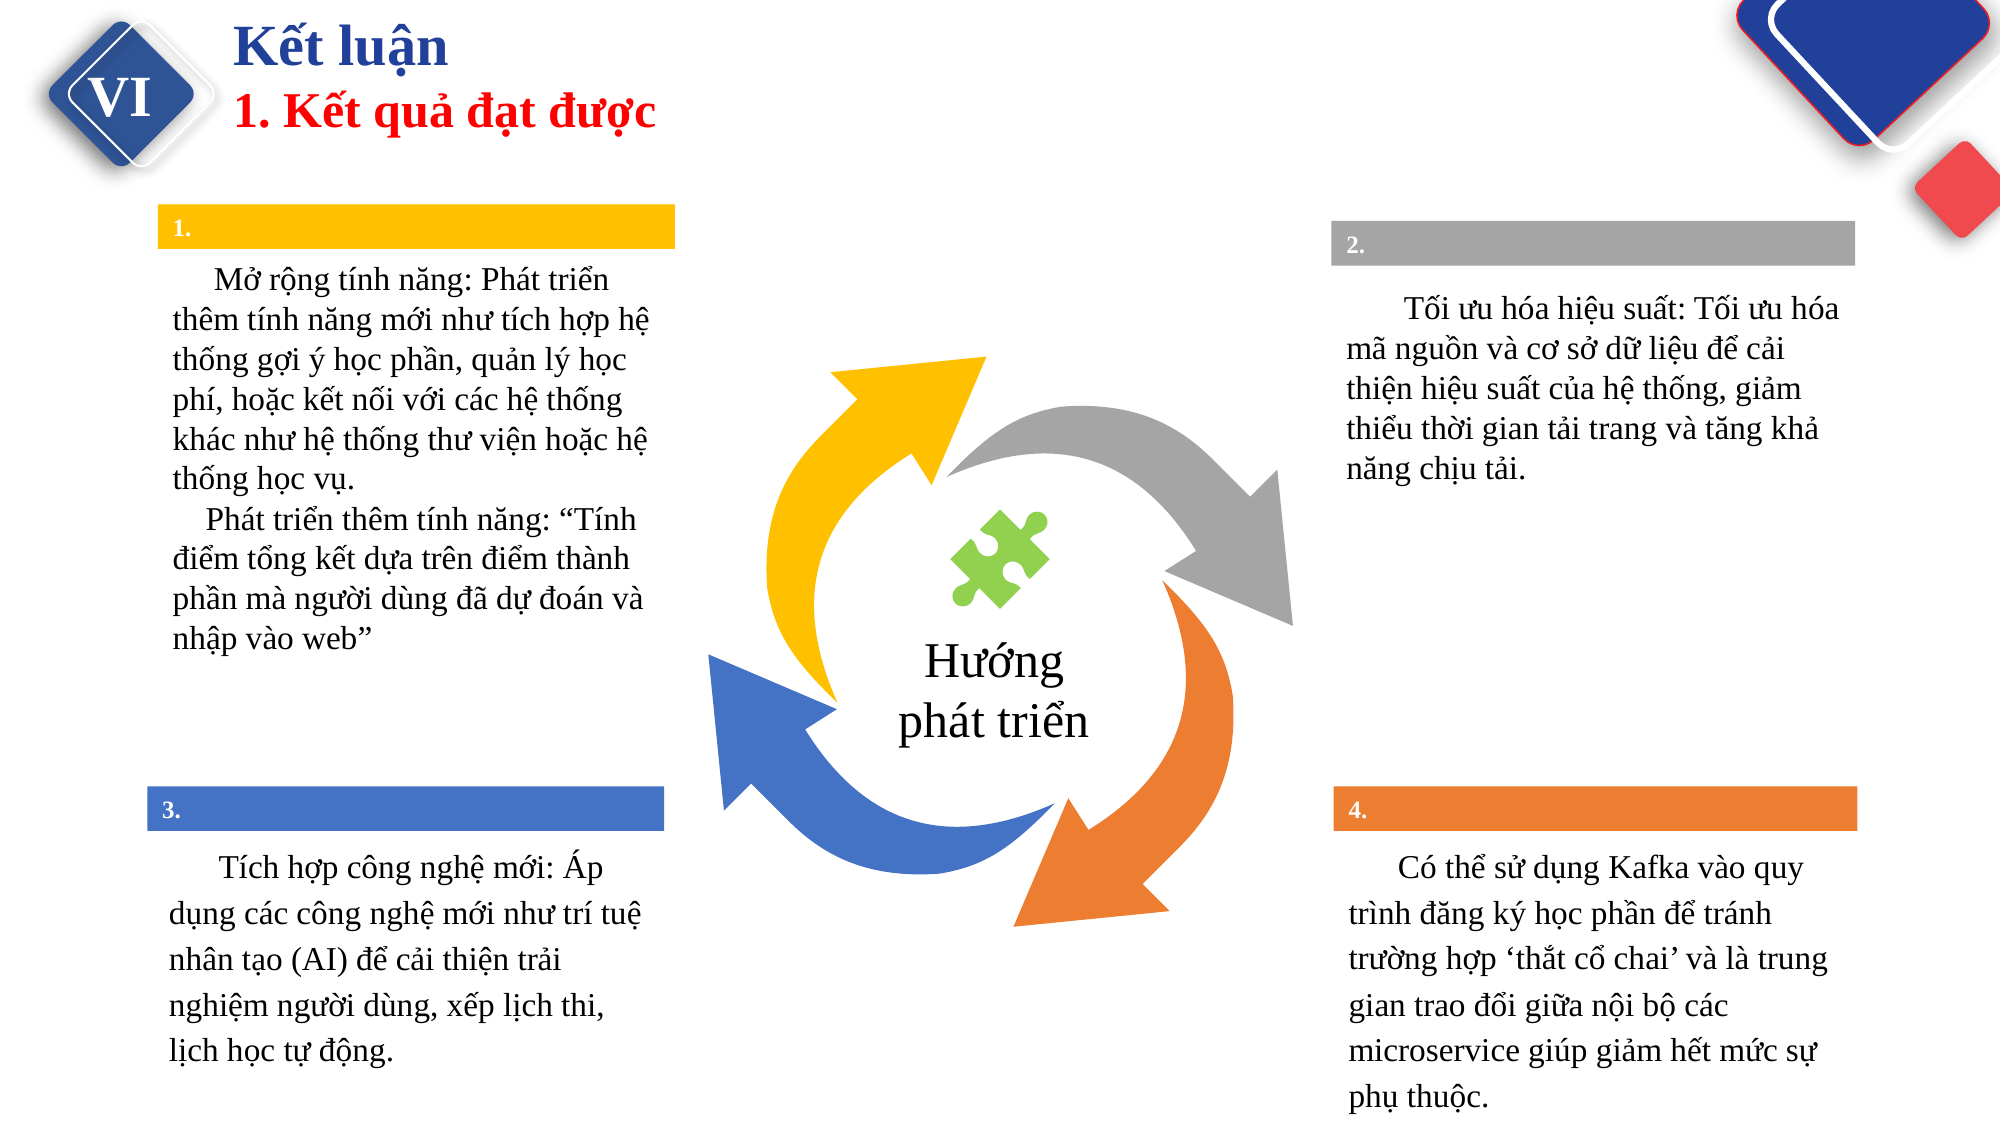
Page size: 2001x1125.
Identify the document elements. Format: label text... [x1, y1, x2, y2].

text_box [1915, 141, 2000, 238]
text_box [872, 620, 1124, 777]
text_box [157, 204, 676, 789]
text_box [1736, 0, 1874, 146]
text_box Kết luận 1. Kết quả đạt được [218, 0, 1337, 145]
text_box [147, 785, 672, 1076]
text_box [1770, 0, 2000, 150]
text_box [701, 340, 1299, 940]
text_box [43, 16, 219, 172]
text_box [1331, 220, 1856, 537]
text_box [1333, 785, 1858, 1122]
